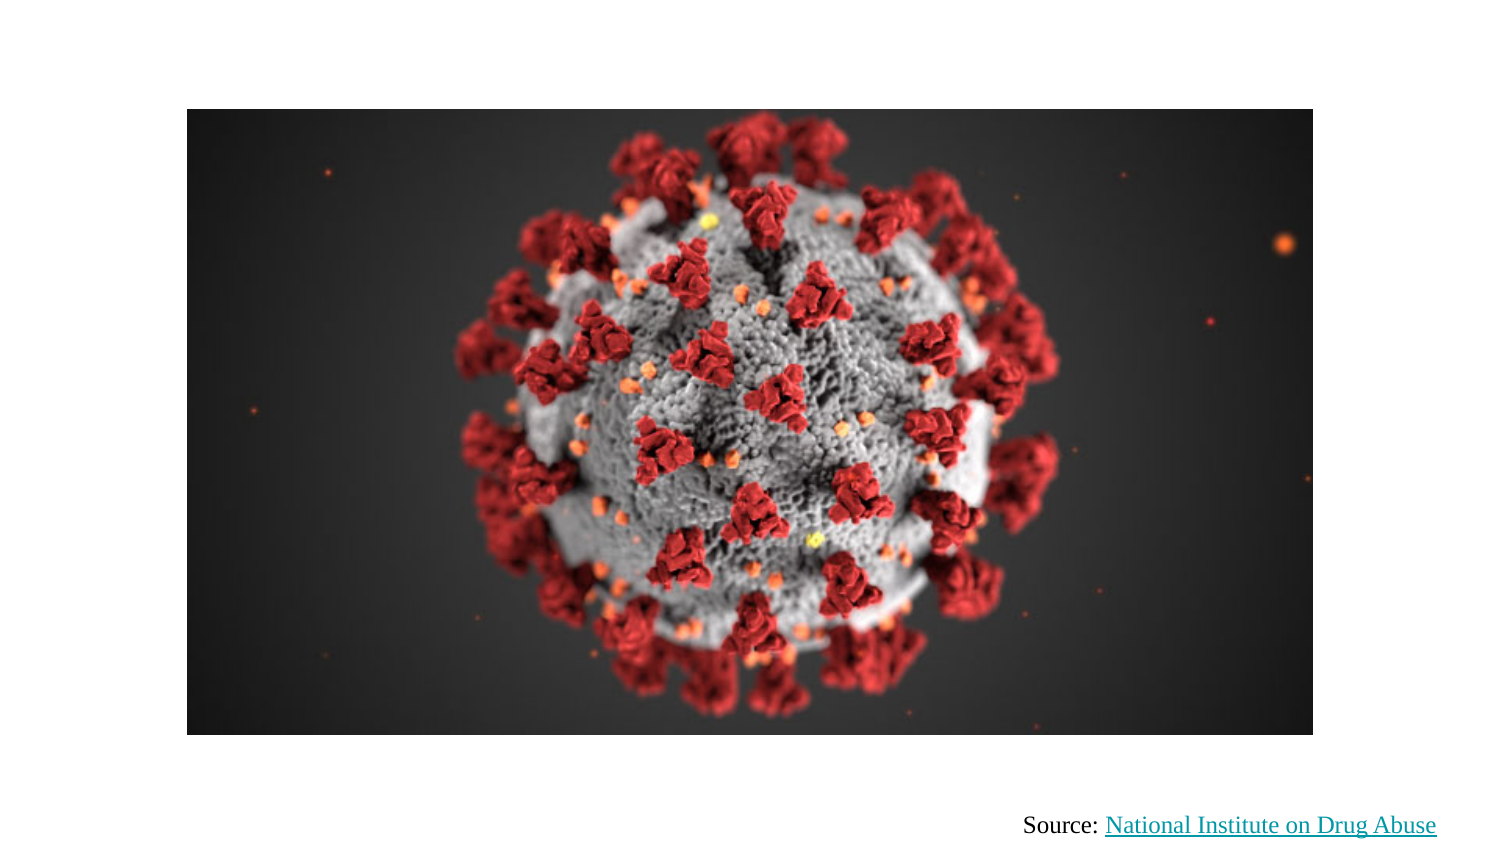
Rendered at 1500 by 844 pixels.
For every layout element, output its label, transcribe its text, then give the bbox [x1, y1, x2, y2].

picture [187, 109, 1313, 735]
text_box Source: National Institute on Drug Abuse [1007, 789, 1500, 844]
